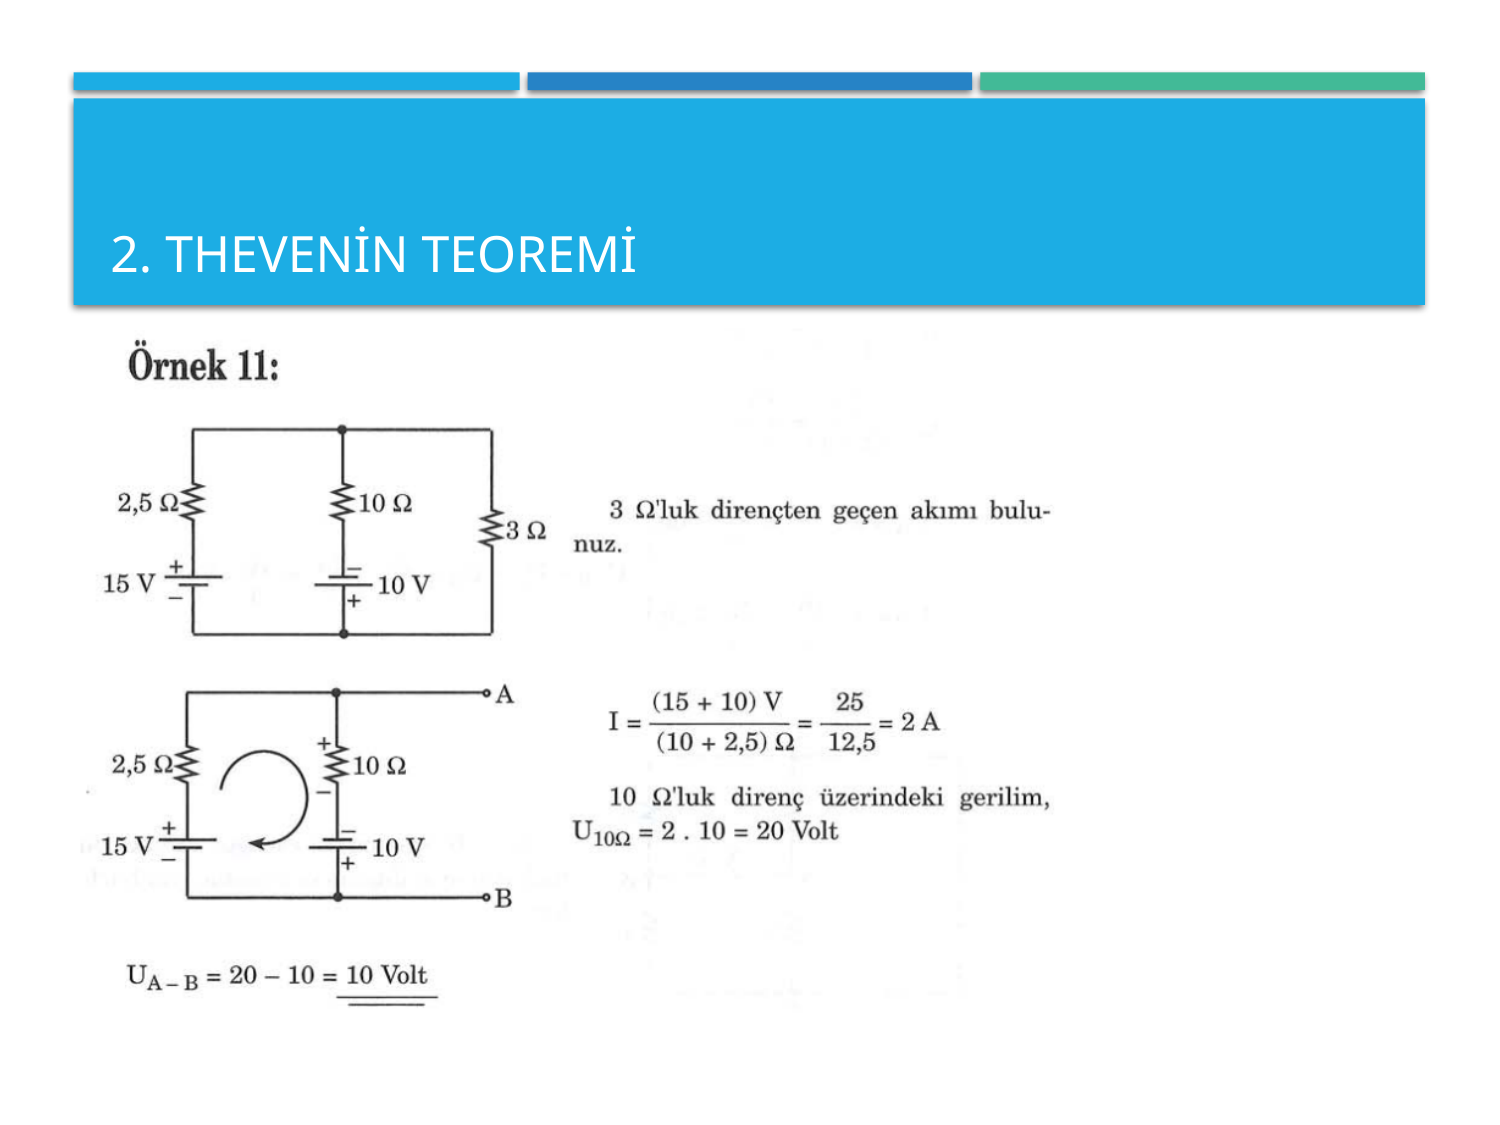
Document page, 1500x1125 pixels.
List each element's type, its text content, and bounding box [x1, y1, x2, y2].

picture [79, 327, 1081, 1013]
title 2. thevenin teoremi [95, 112, 1406, 291]
